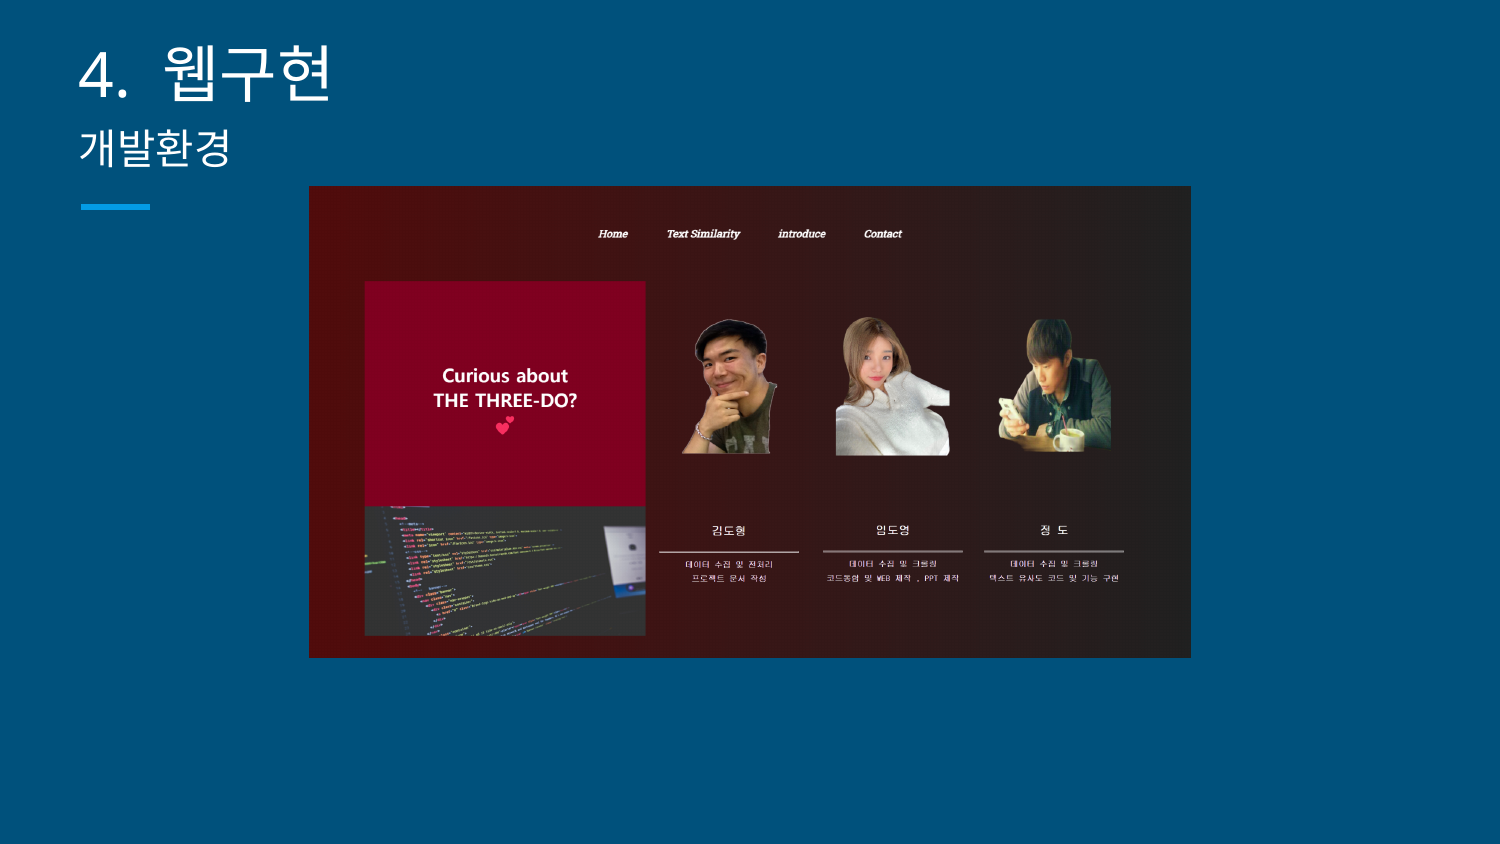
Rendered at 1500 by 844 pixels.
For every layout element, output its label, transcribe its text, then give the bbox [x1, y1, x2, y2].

title 개발환경 [63, 75, 1437, 188]
picture [310, 187, 1190, 657]
title 4. 웹구현 [63, 12, 1437, 75]
